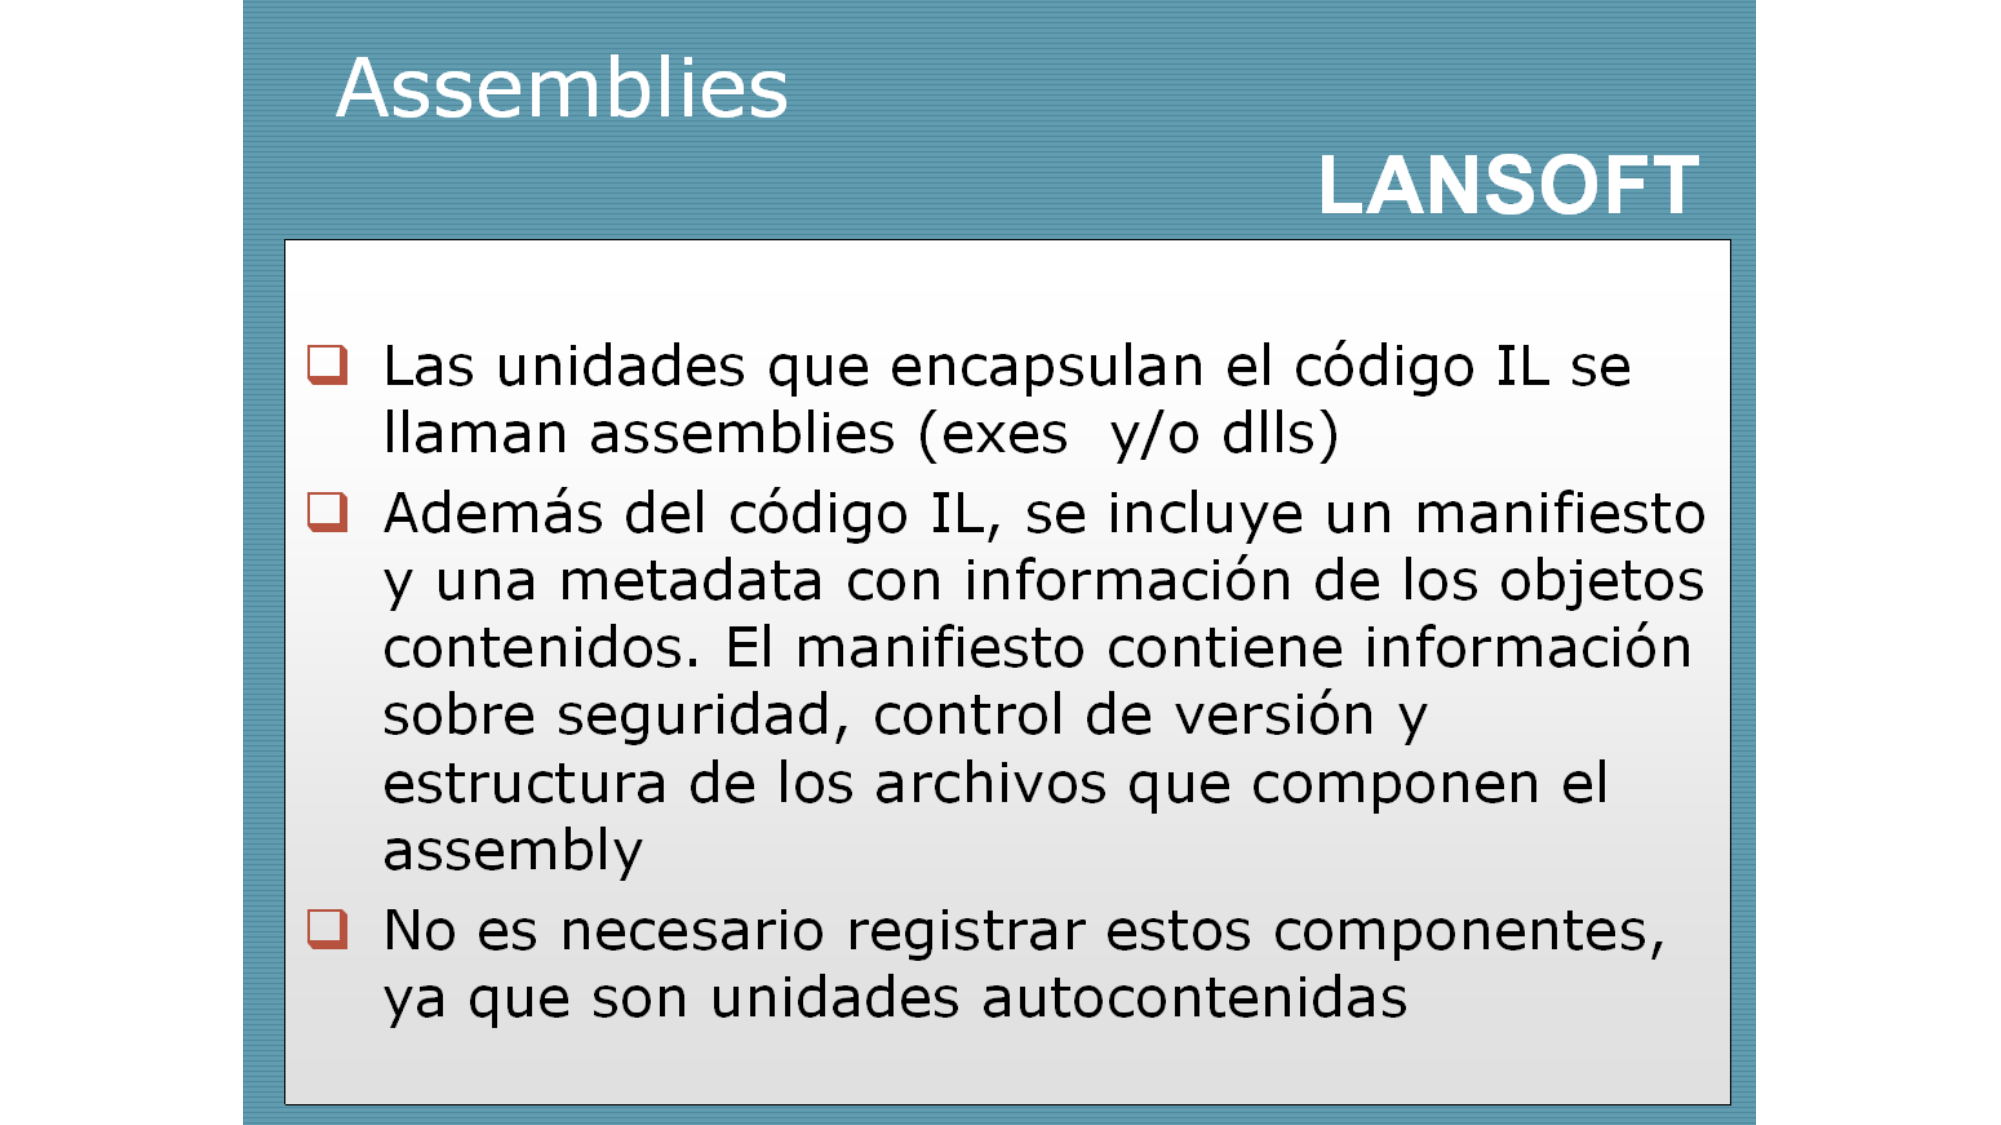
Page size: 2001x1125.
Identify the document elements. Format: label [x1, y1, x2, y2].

picture [243, 0, 1756, 1125]
